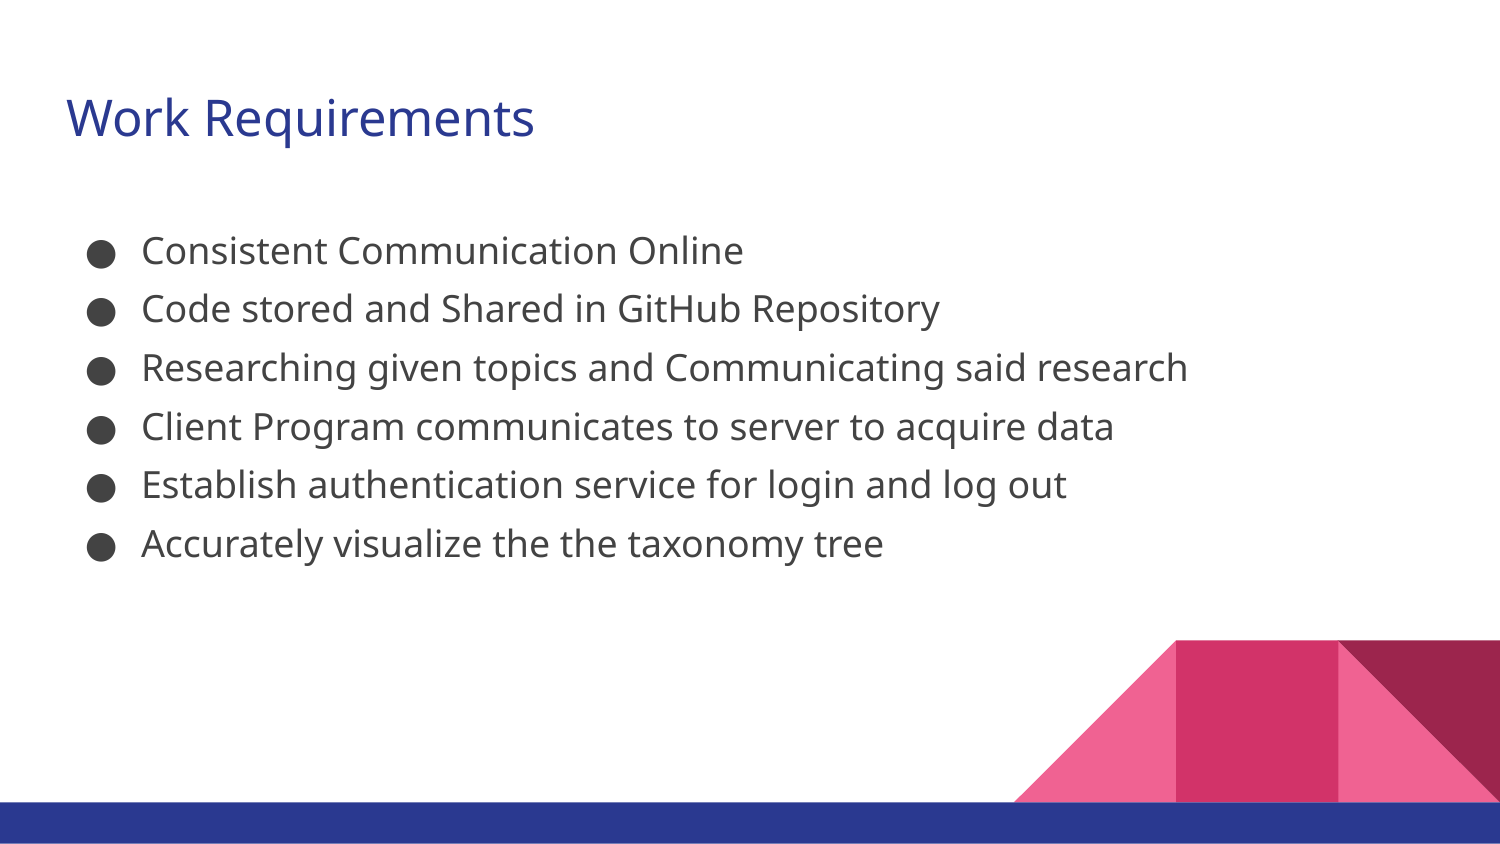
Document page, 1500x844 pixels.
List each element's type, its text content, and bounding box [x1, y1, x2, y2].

list Consistent Communication Online Code stored and Shared in GitHub Repository Researching given topics and Communicating said research Client Program communicates to server to acquire data Establish authentication service for login and log out Accurately visualize the the taxonomy tree [51, 201, 1449, 750]
title Work Requirements [51, 67, 1449, 167]
